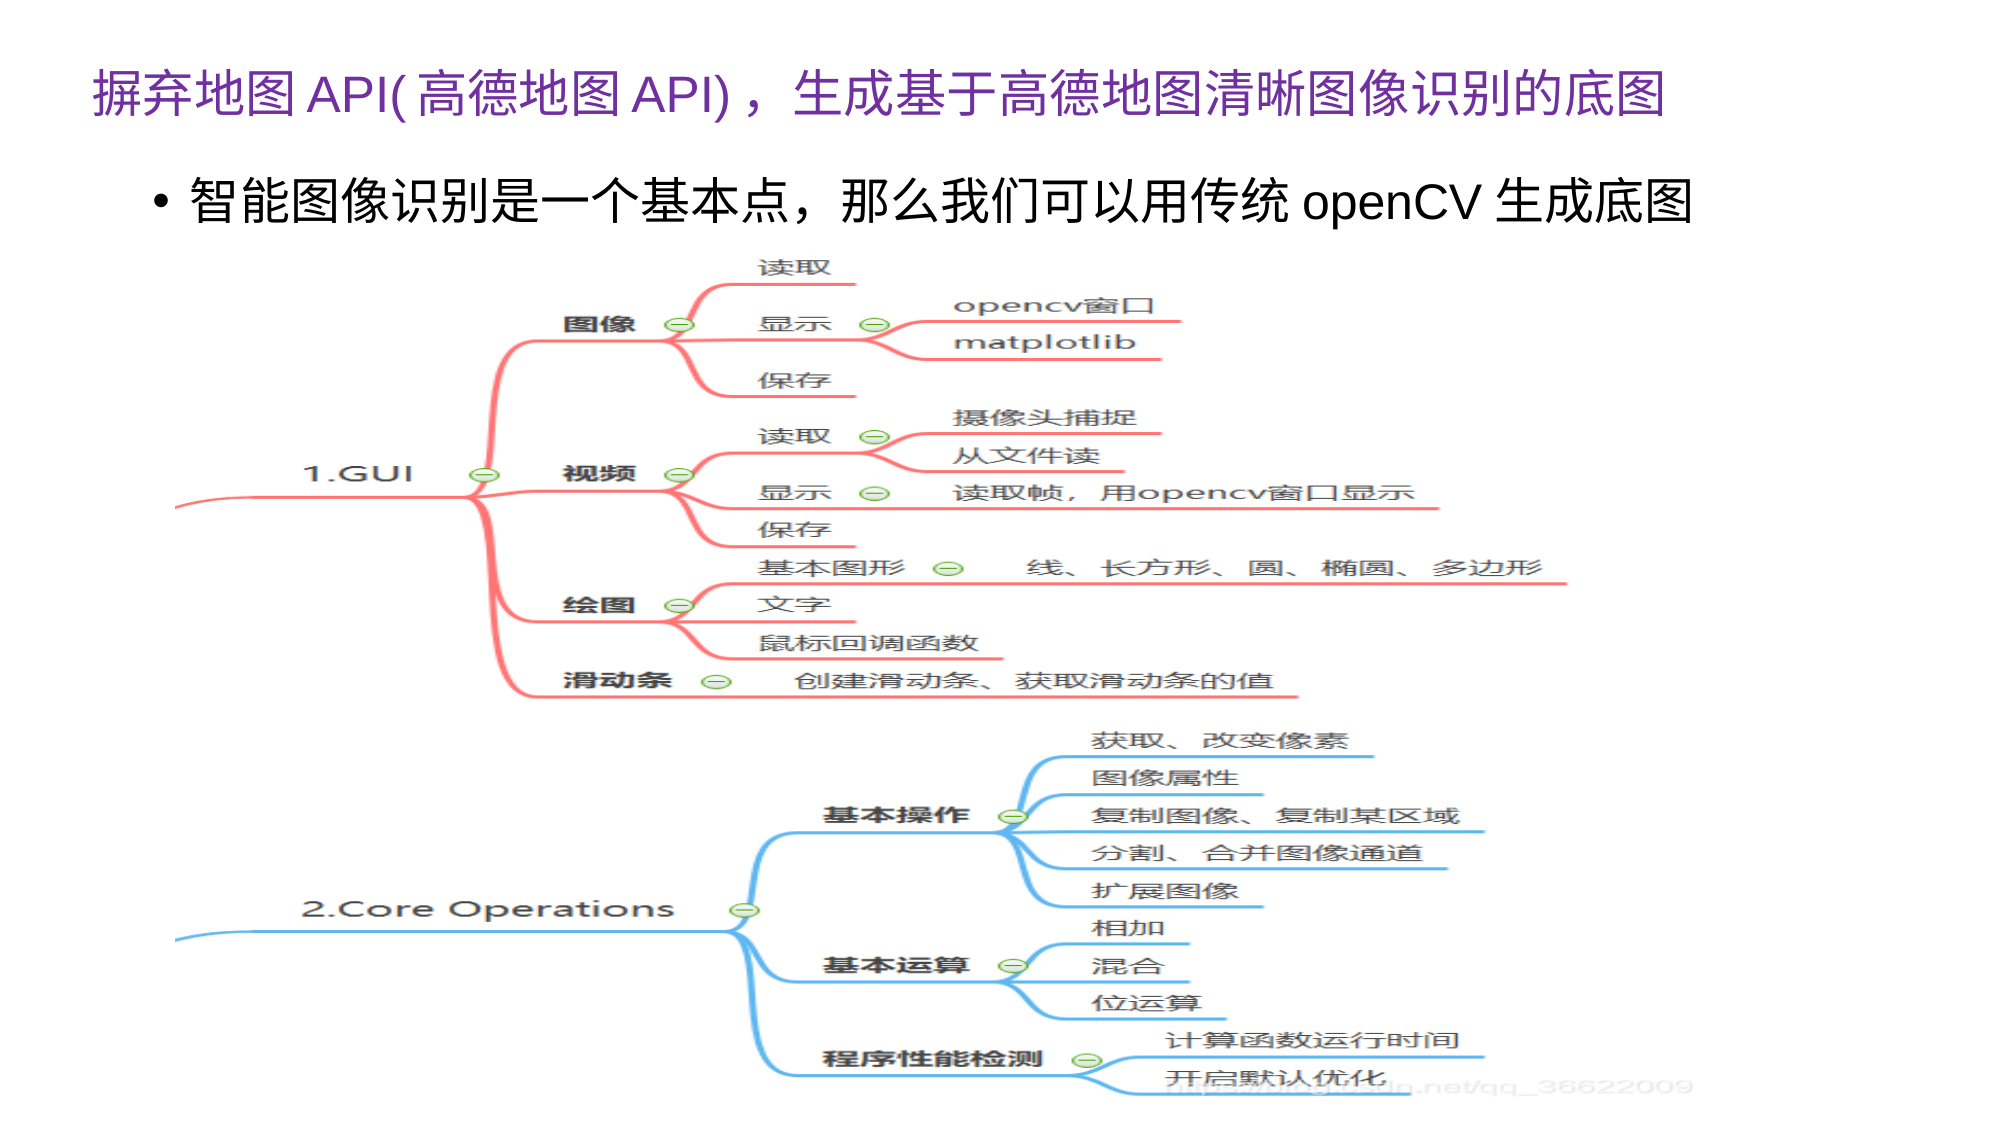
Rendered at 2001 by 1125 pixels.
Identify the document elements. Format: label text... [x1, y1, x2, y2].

picture [175, 252, 1714, 1106]
title 摒弃地图API(高德地图API)，生成基于高德地图清晰图像识别的底图 [76, 59, 1979, 132]
list 智能图像识别是一个基本点，那么我们可以用传统openCV生成底图 [137, 168, 1863, 1014]
